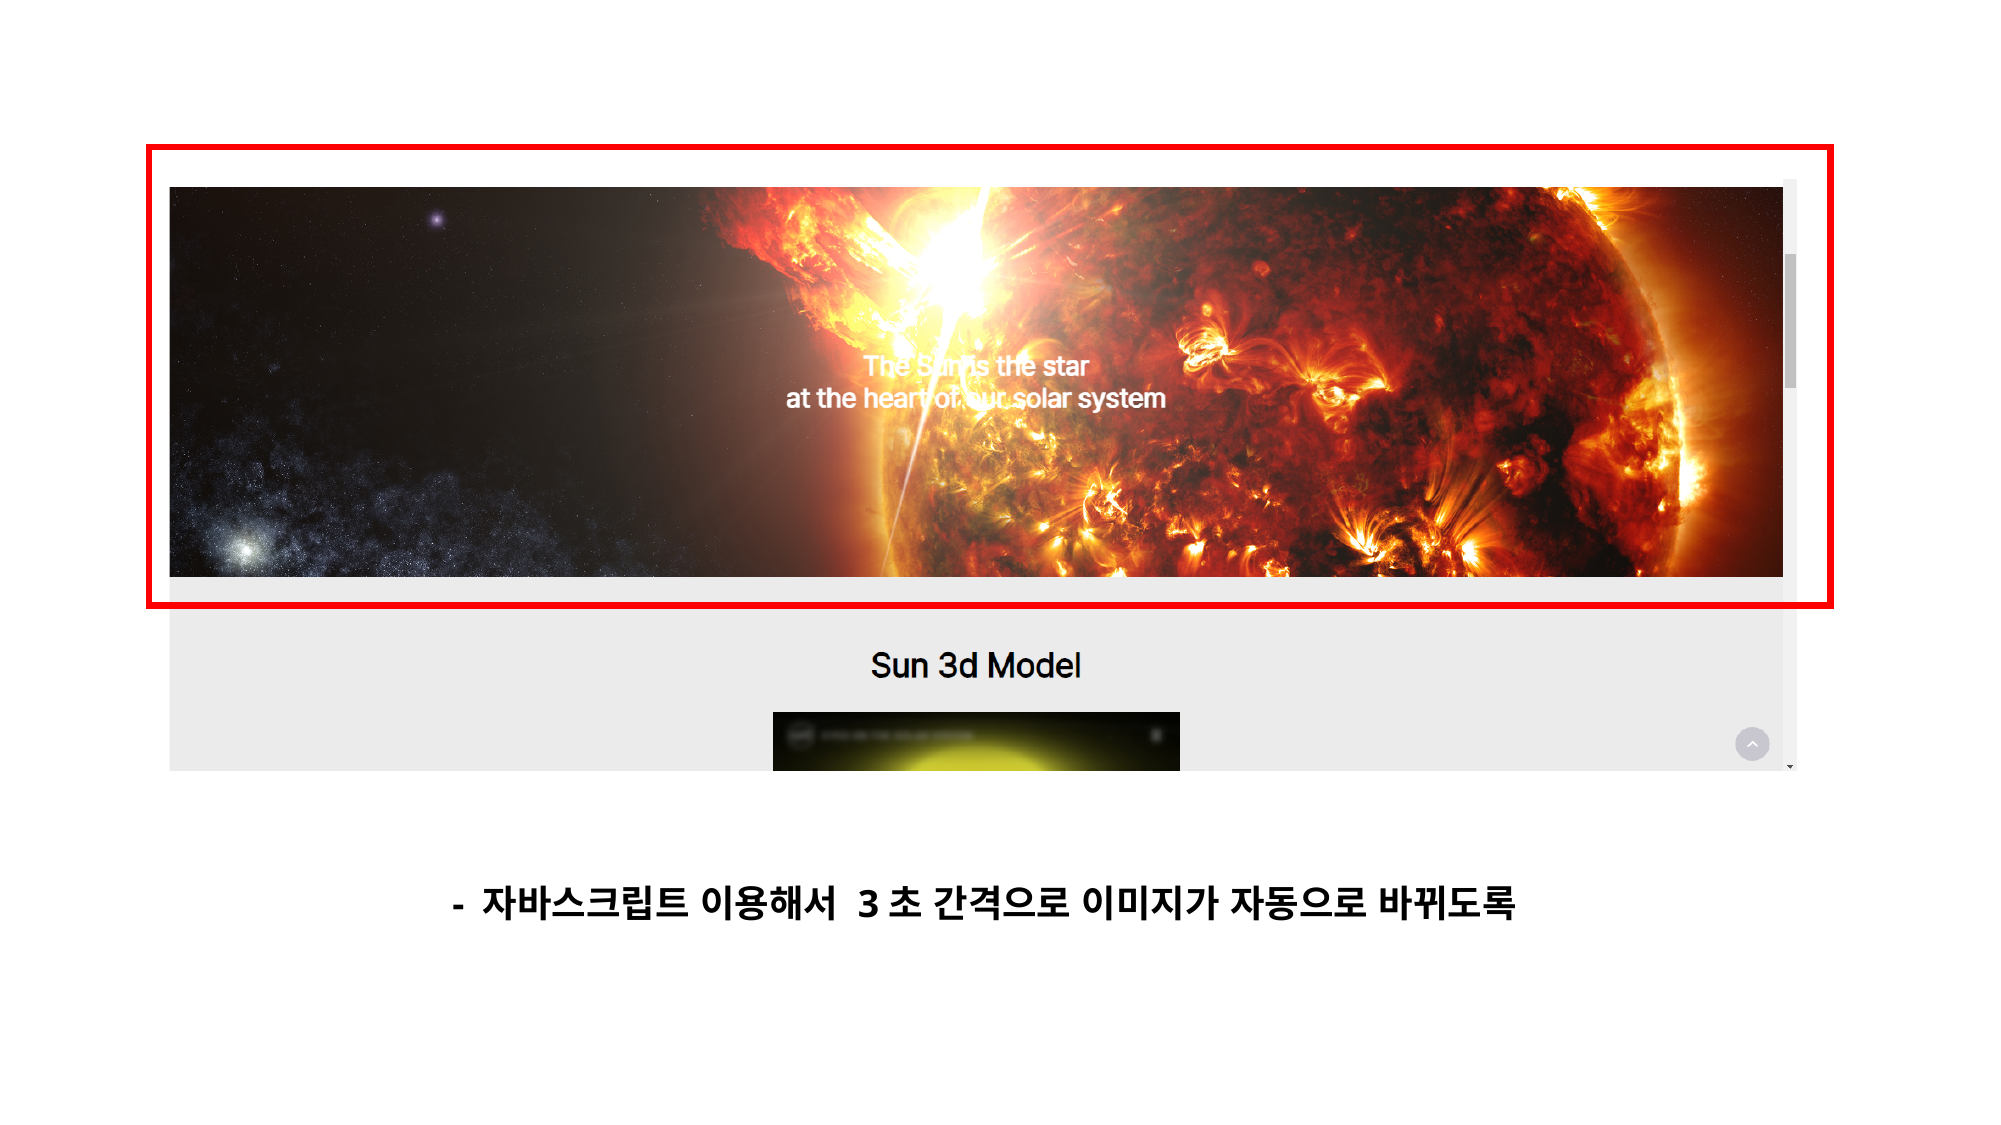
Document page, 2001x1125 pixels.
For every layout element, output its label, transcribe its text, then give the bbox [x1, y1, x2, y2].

picture [169, 179, 1797, 771]
text_box [148, 146, 1832, 607]
text_box - 자바스크립트 이용해서 3초 간격으로 이미지가 자동으로 바뀌도록 [437, 873, 1543, 933]
